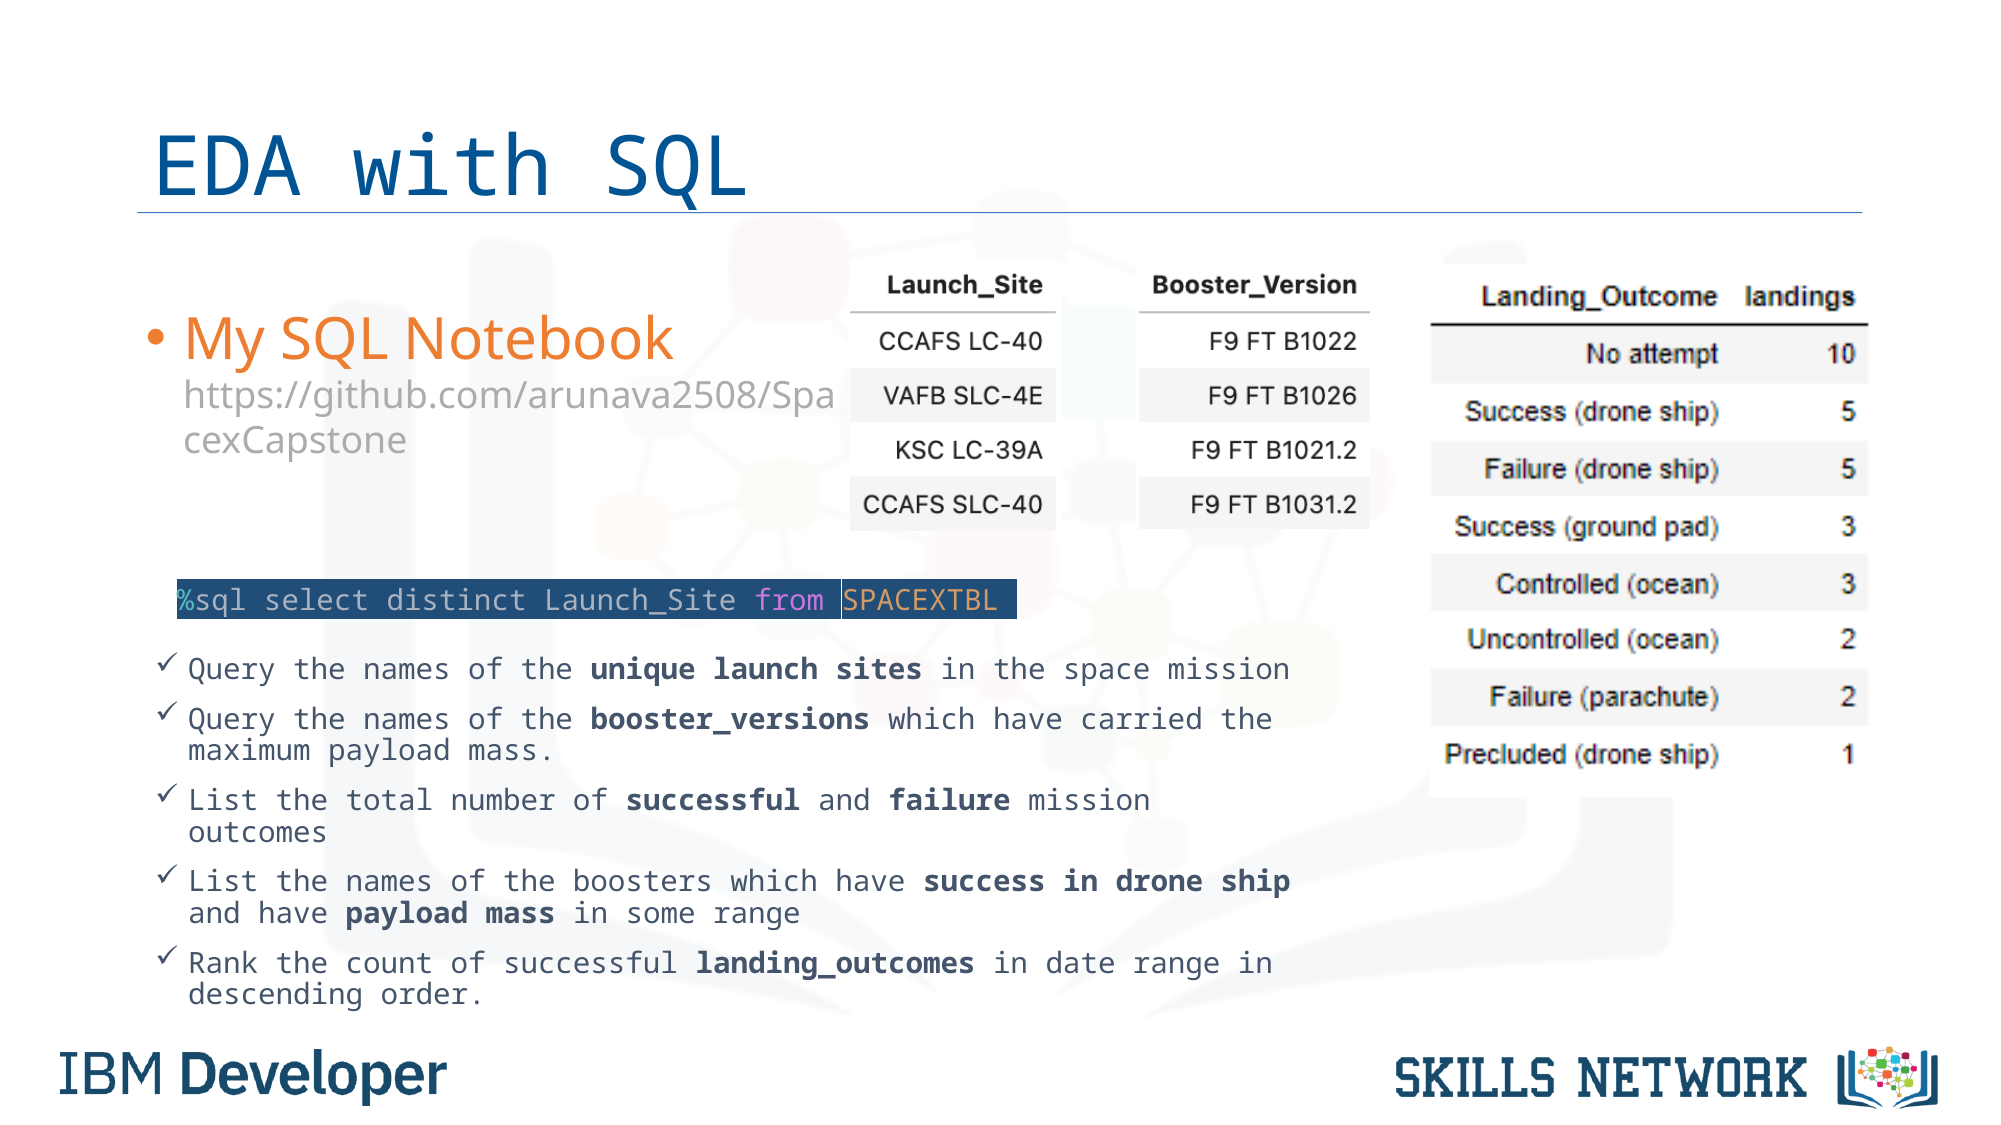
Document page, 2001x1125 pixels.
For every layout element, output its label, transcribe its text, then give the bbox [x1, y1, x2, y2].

picture [849, 261, 1062, 531]
title EDA with SQL [137, 59, 1863, 278]
text_box Query the names of the unique launch sites in the space mission Query the names of the booster_versions which have carried the maximum payload mass. List the total number of successful and failure mission outcomes List the names of the boosters which have success in drone ship and have payload mass in some range Rank the count of successful landing_outcomes in date range in descending order. [869, 646, 1315, 1044]
picture [55, 1045, 130, 1108]
picture [1136, 261, 1370, 529]
picture [1390, 1045, 1945, 1111]
text_box %sql select distinct Launch_Site from SPACEXTBL [869, 573, 1163, 624]
picture [1429, 264, 1909, 797]
text_box My SQL Notebook https://github.com/arunava2508/SpacexCapstone [130, 194, 869, 1125]
